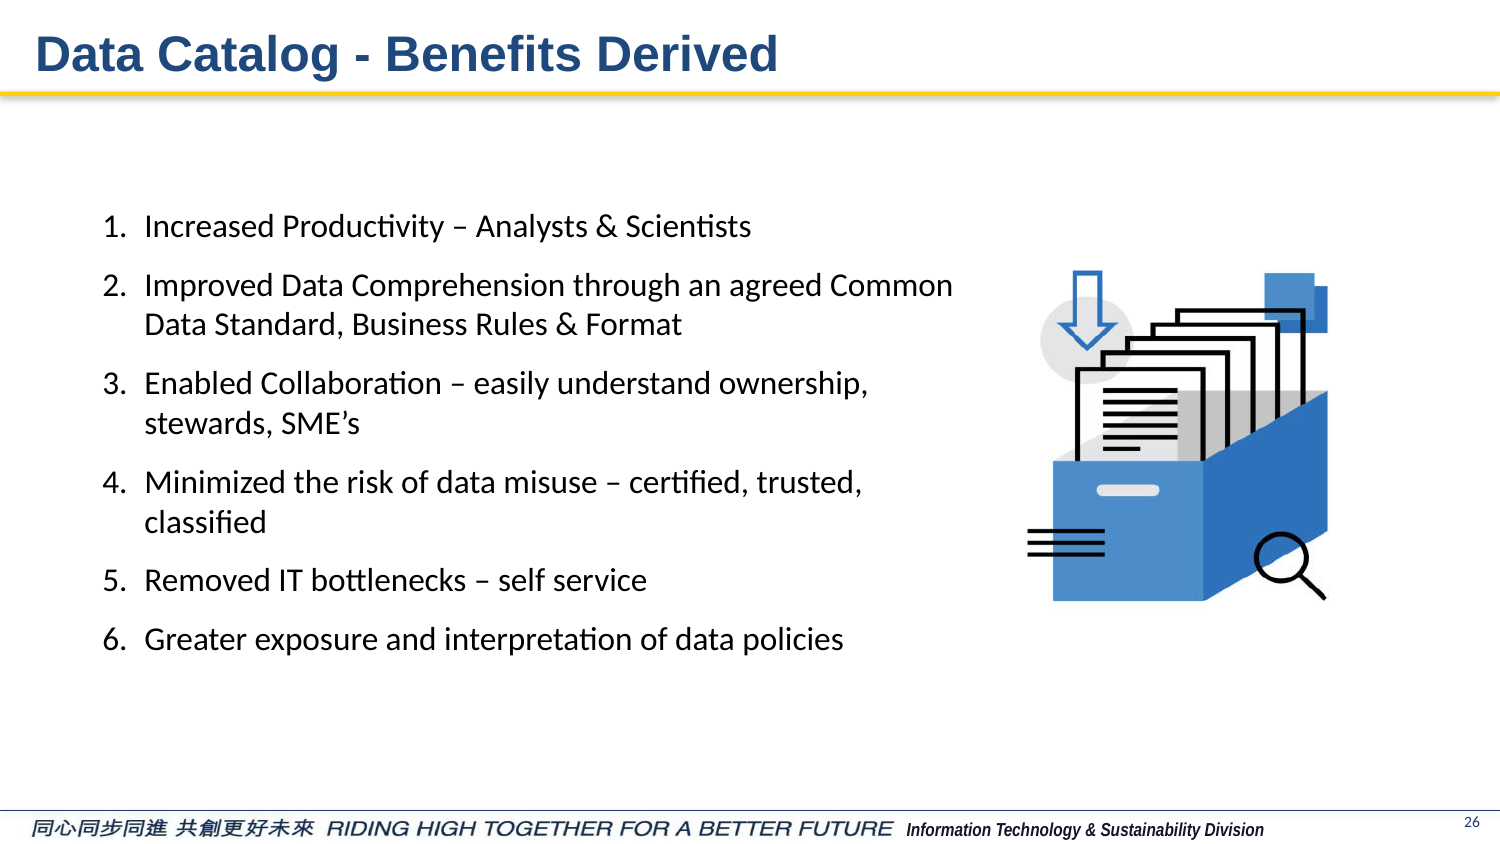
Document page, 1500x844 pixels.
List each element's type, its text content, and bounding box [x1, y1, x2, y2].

picture [874, 152, 1476, 715]
title Data Catalog - Benefits Derived [19, 13, 1370, 77]
picture [0, 811, 919, 844]
text_box Increased Productivity – Analysts & Scientists Improved Data Comprehension through an agreed Common Data Standard, Business Rules & Format Enabled Collaboration – easily understand ownership, stewards, SME’s Minimized the risk of data misuse – certified, trusted, classified Removed IT bottlenecks – self service Greater exposure and interpretation of data policies [87, 196, 869, 665]
slide_number 25 [1413, 803, 1496, 840]
